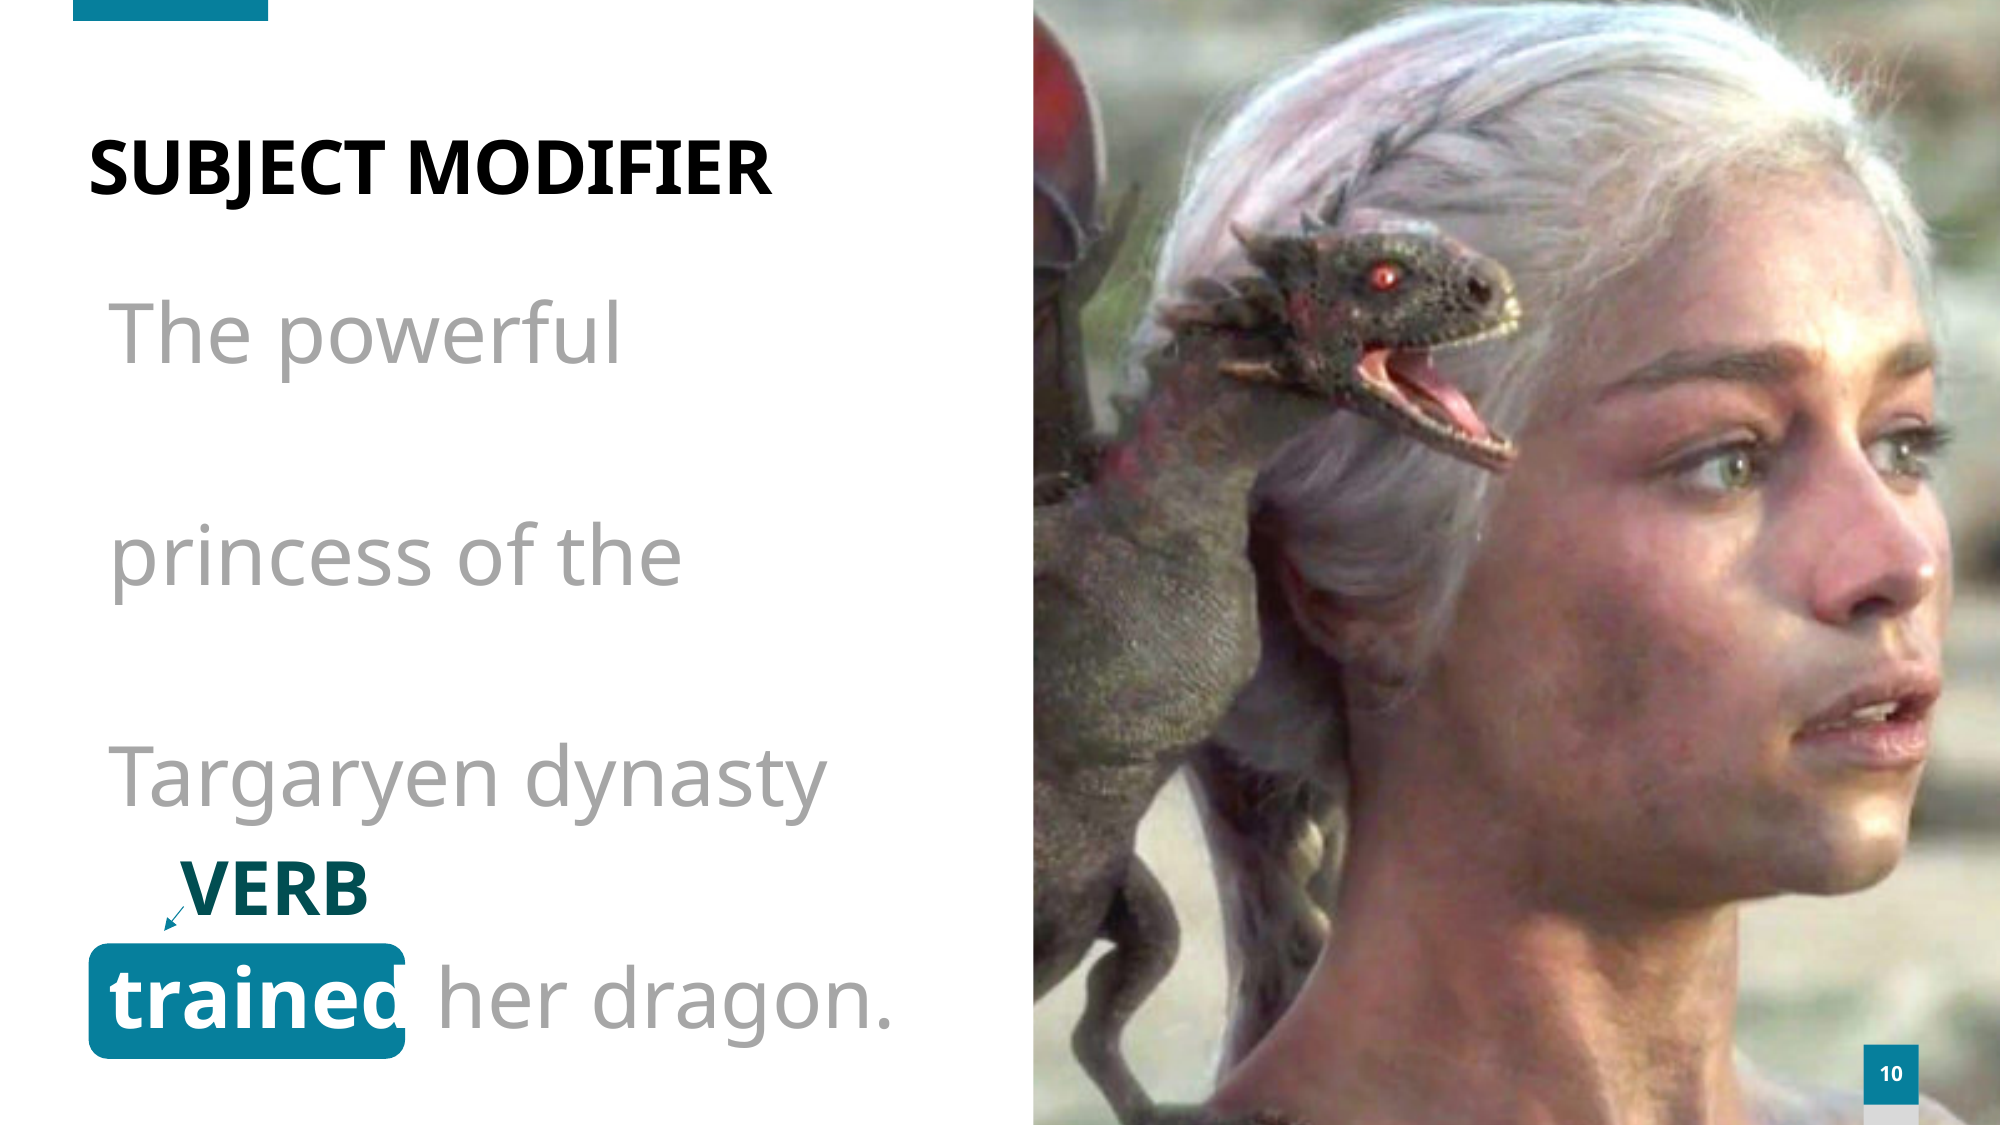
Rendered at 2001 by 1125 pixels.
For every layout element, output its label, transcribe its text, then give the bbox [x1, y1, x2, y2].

title SUBJECT MODIFIER [73, 121, 922, 219]
text_box [87, 942, 407, 1060]
picture [1033, 0, 2000, 1125]
list VERB [165, 842, 406, 907]
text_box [164, 906, 184, 931]
list The powerful princess of the Targaryen dynasty trained her dragon. [93, 284, 922, 340]
